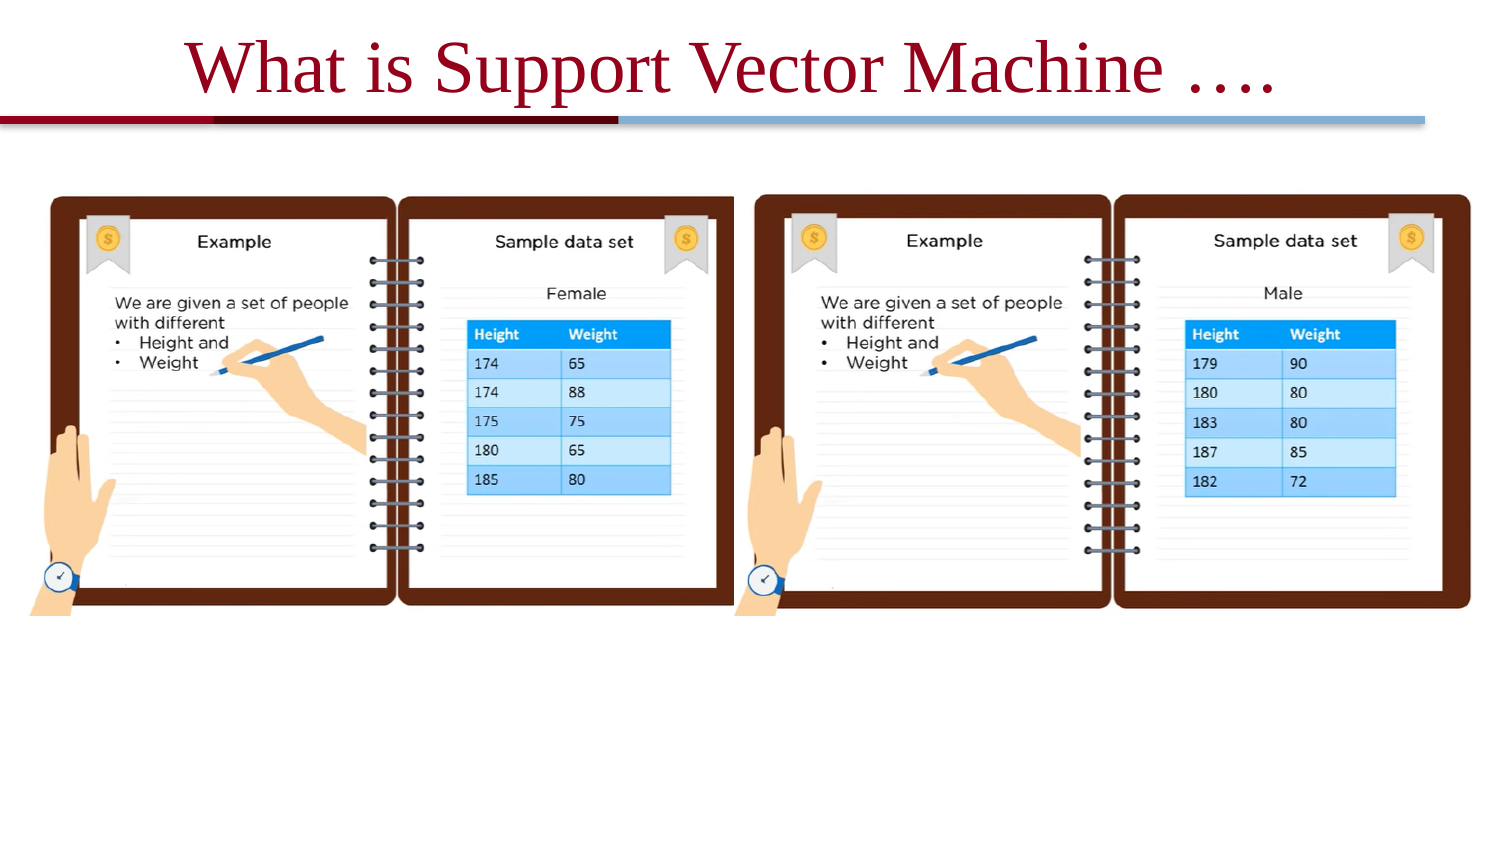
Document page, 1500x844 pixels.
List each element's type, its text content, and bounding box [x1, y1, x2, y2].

title What is Support Vector Machine …. [112, 3, 1388, 122]
picture [17, 189, 1481, 616]
